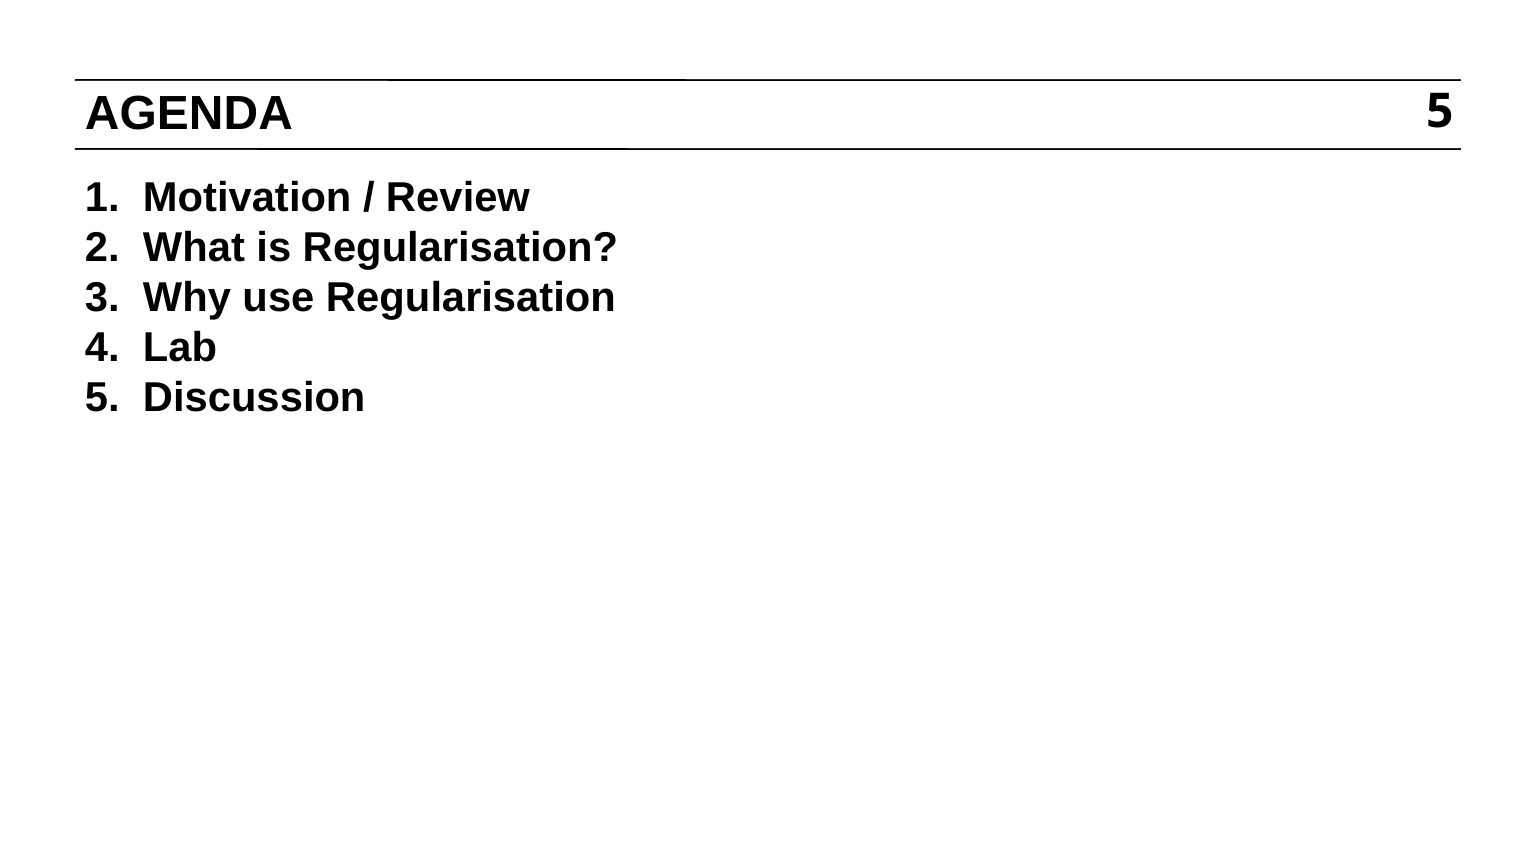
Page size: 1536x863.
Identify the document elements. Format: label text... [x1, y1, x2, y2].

list Motivation / Review What is Regularisation? Why use Regularisation Lab Discussion [76, 160, 1460, 823]
title AGENDA [76, 82, 1369, 160]
slide_number 5 [1424, 83, 1456, 142]
